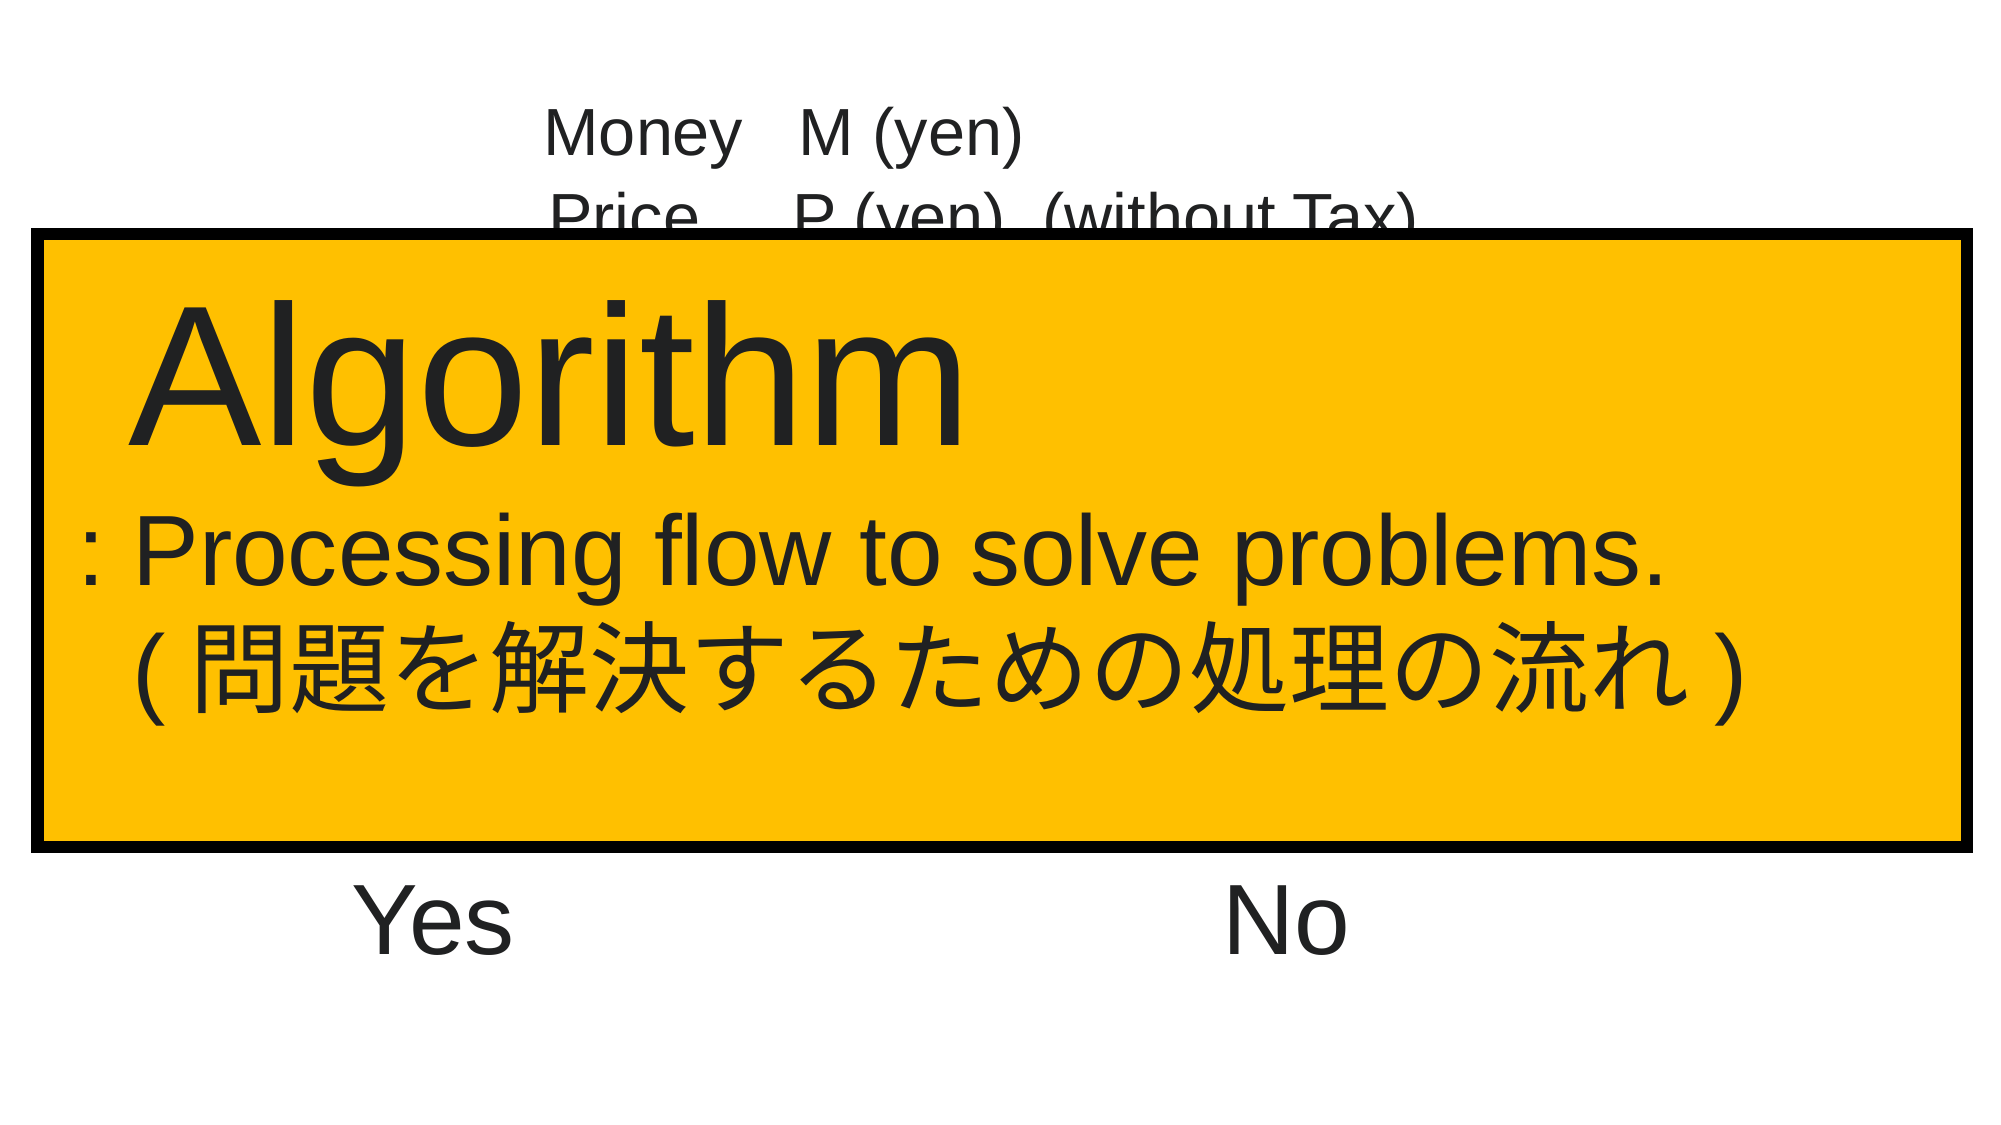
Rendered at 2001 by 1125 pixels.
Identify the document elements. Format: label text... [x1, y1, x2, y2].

text_box Money M (yen) Price P (yen) (without Tax) [477, 56, 2000, 362]
text_box Algorithm : Processing flow to solve problems. (問題を解決するための処理の流れ) [62, 238, 1763, 853]
text_box No [1115, 848, 1942, 982]
text_box Yes [244, 853, 1072, 982]
text_box [37, 233, 1968, 848]
